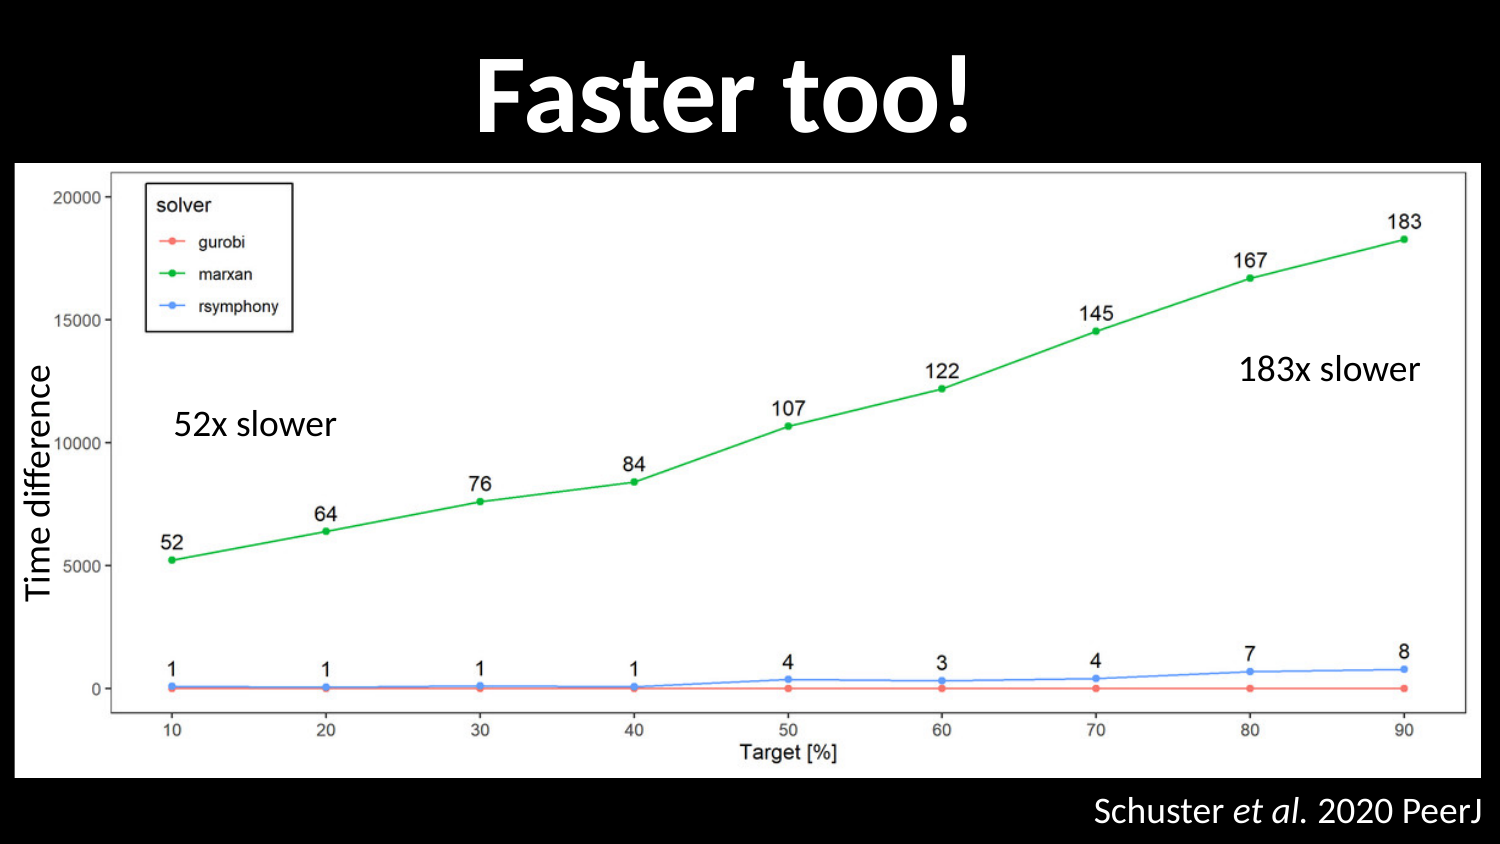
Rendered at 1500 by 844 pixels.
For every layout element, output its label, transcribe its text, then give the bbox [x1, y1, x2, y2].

text_box Schuster et al. 2020 PeerJ [1078, 778, 1498, 839]
text_box Faster too! [327, 12, 1127, 162]
text_box Time difference [4, 350, 9, 618]
picture [14, 163, 1482, 778]
